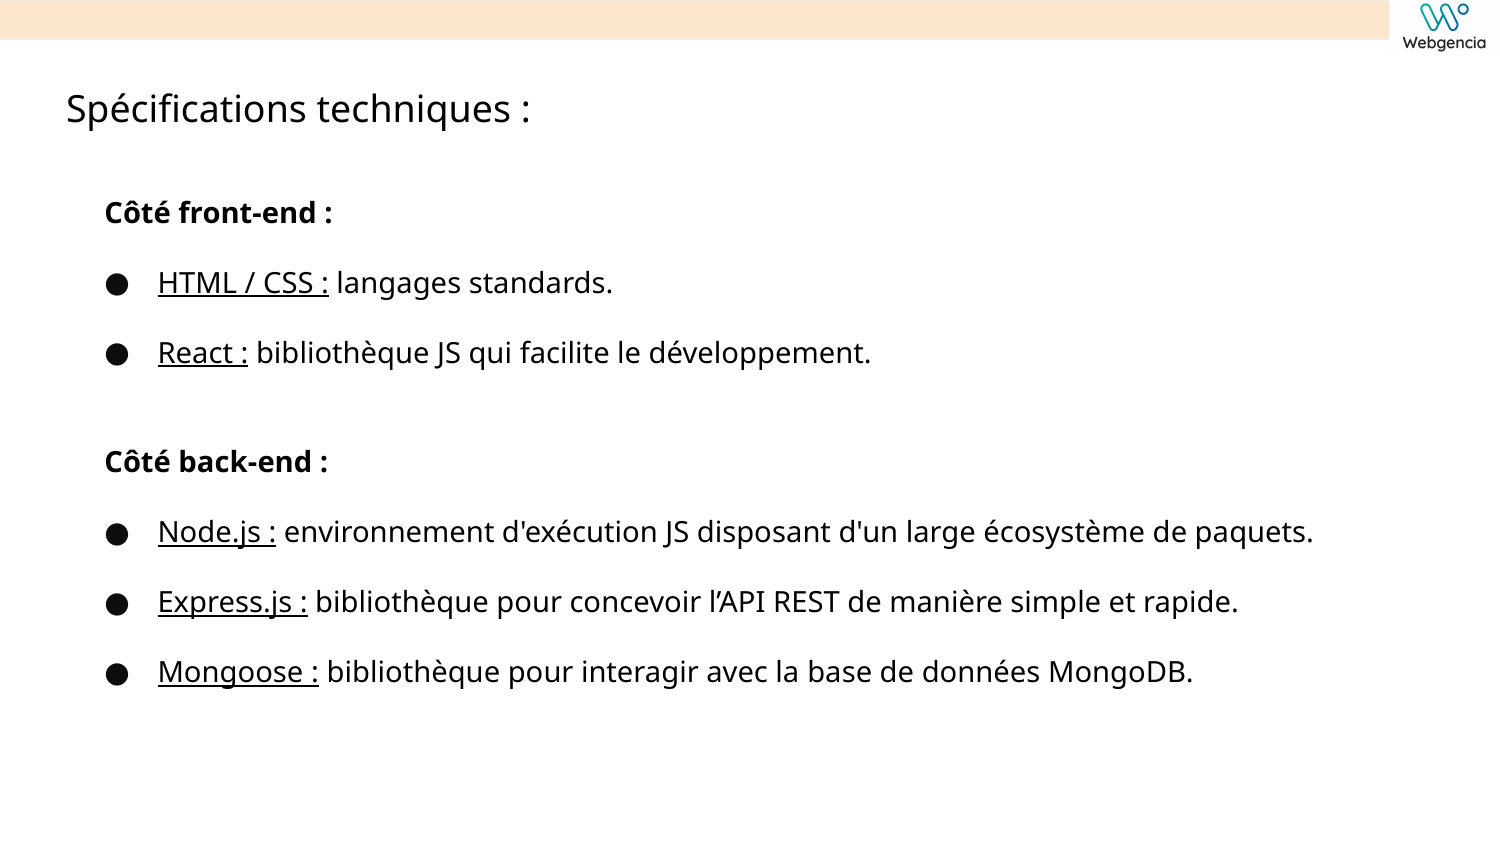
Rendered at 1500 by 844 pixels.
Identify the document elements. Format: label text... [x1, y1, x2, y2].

list [51, 189, 1449, 750]
text_box [0, 0, 1387, 40]
text_box Côté front-end : HTML / CSS : langages standards. React : bibliothèque JS qui facilite le développement. Côté back-end : Node.js : environnement d'exécution JS disposant d'un large écosystème de paquets. Express.js : bibliothèque pour concevoir l’API REST de manière simple et rapide. Mongoose : bibliothèque pour interagir avec la base de données MongoDB. [67, 144, 1433, 704]
picture [1389, 0, 1500, 57]
title Spécifications techniques : [51, 62, 1449, 157]
